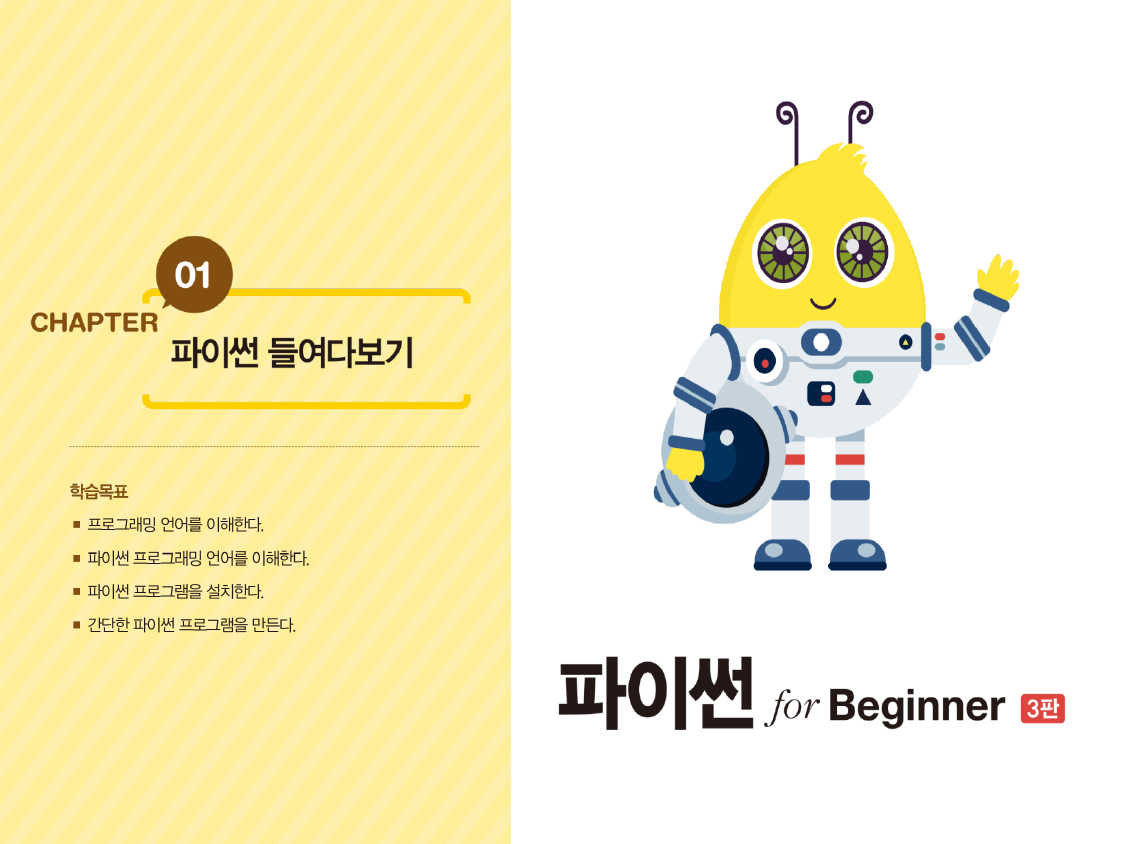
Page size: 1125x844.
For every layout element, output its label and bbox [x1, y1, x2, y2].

picture [552, 621, 1102, 745]
picture [0, 0, 514, 844]
picture [628, 82, 1026, 582]
